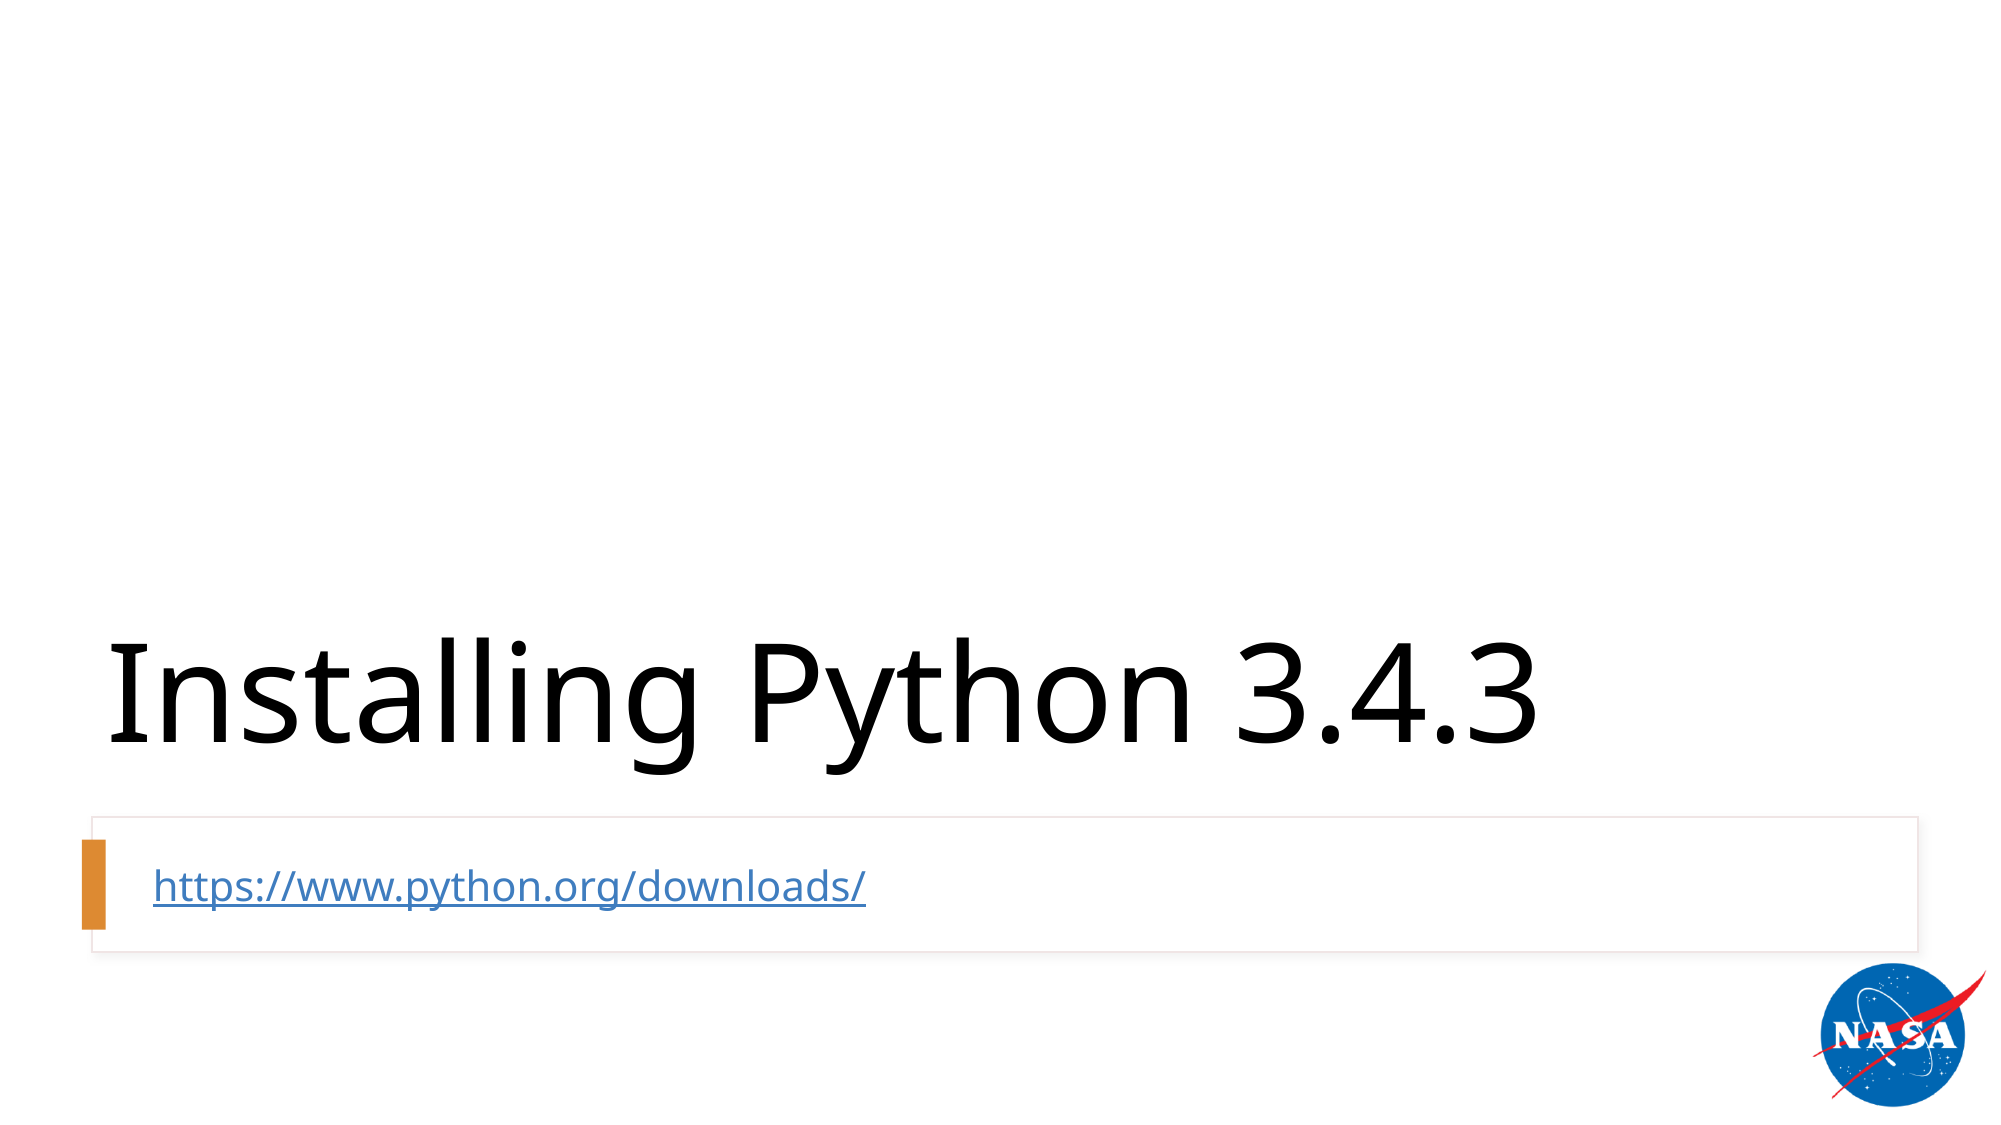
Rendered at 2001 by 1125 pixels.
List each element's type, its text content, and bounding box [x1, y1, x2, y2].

list https://www.python.org/downloads/ [138, 836, 1878, 933]
title Installing Python 3.4.3 [91, 104, 1878, 780]
picture [1811, 959, 1987, 1108]
